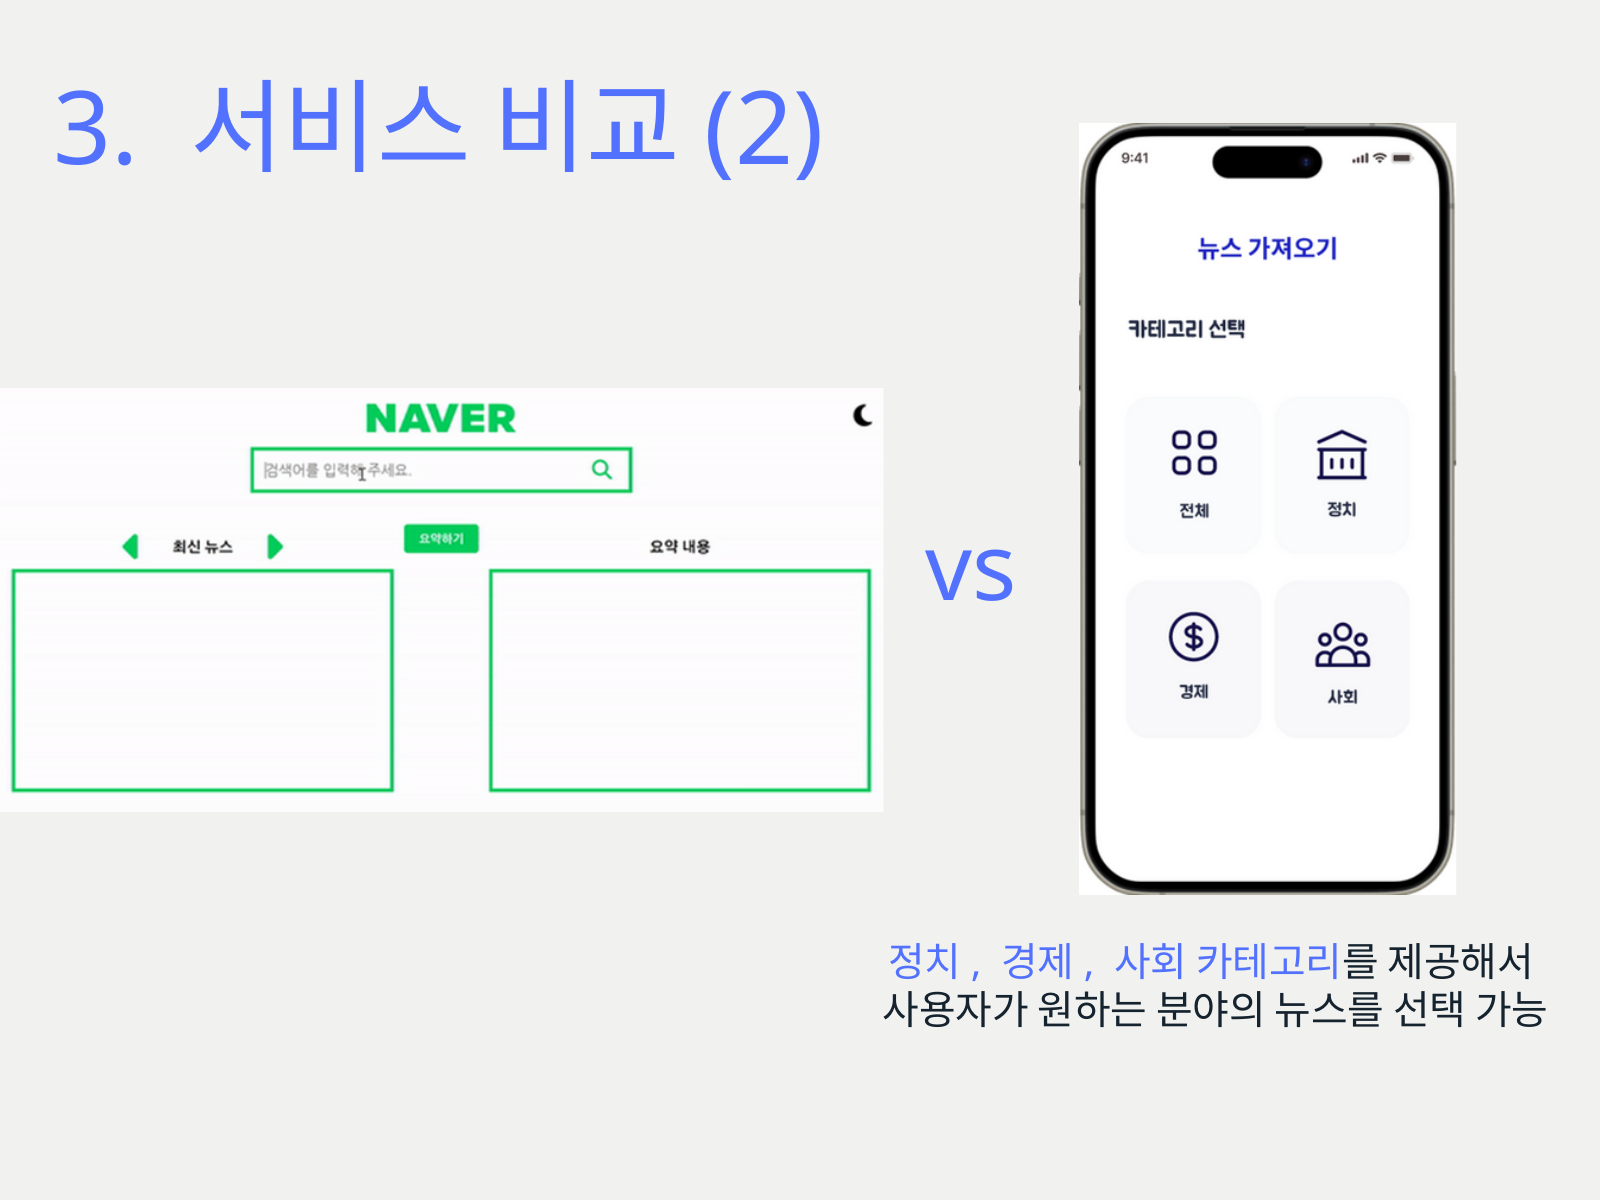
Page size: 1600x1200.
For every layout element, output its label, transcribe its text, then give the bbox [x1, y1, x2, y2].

text_box 정치, 경제, 사회 카테고리를 제공해서 사용자가 원하는 분야의 뉴스를 선택 가능 [831, 936, 1600, 1033]
text_box [1079, 185, 1457, 895]
text_box [1, 388, 884, 812]
text_box vs [922, 507, 1019, 619]
text_box 3. 서비스 비교(2) [53, 62, 1515, 185]
